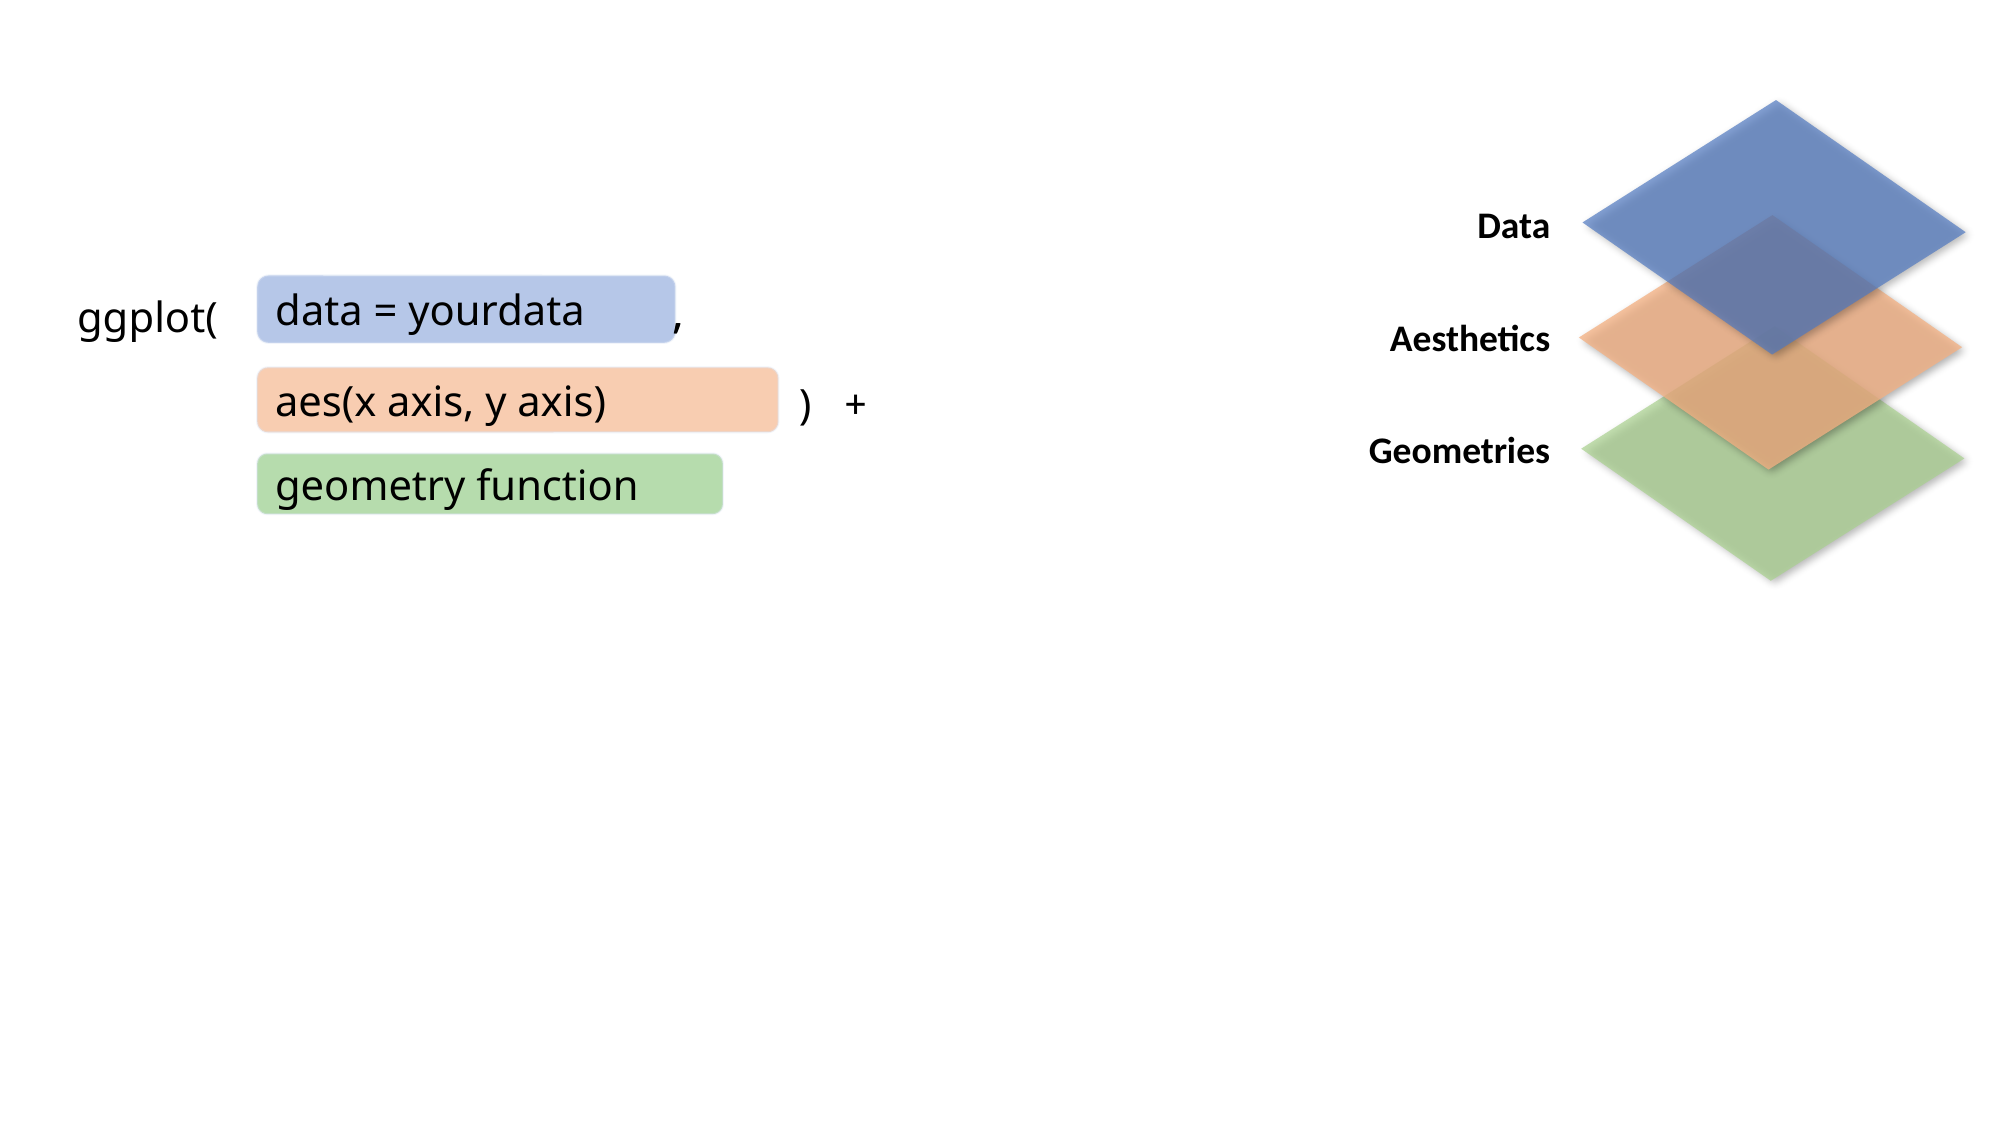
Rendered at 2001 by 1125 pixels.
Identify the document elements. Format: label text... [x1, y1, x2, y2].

text_box , [657, 271, 872, 406]
text_box Aesthetics [1324, 306, 1566, 366]
text_box Geometries [1324, 418, 1566, 479]
text_box [1580, 98, 1968, 356]
text_box aes(x axis, y axis) [256, 366, 778, 434]
text_box geometry function [256, 452, 724, 516]
text_box [1579, 400, 1967, 583]
text_box ) + [778, 361, 992, 497]
text_box Data [1324, 193, 1566, 253]
text_box ggplot( [62, 274, 276, 410]
text_box data = yourdata [256, 274, 657, 344]
text_box [1577, 285, 1964, 471]
